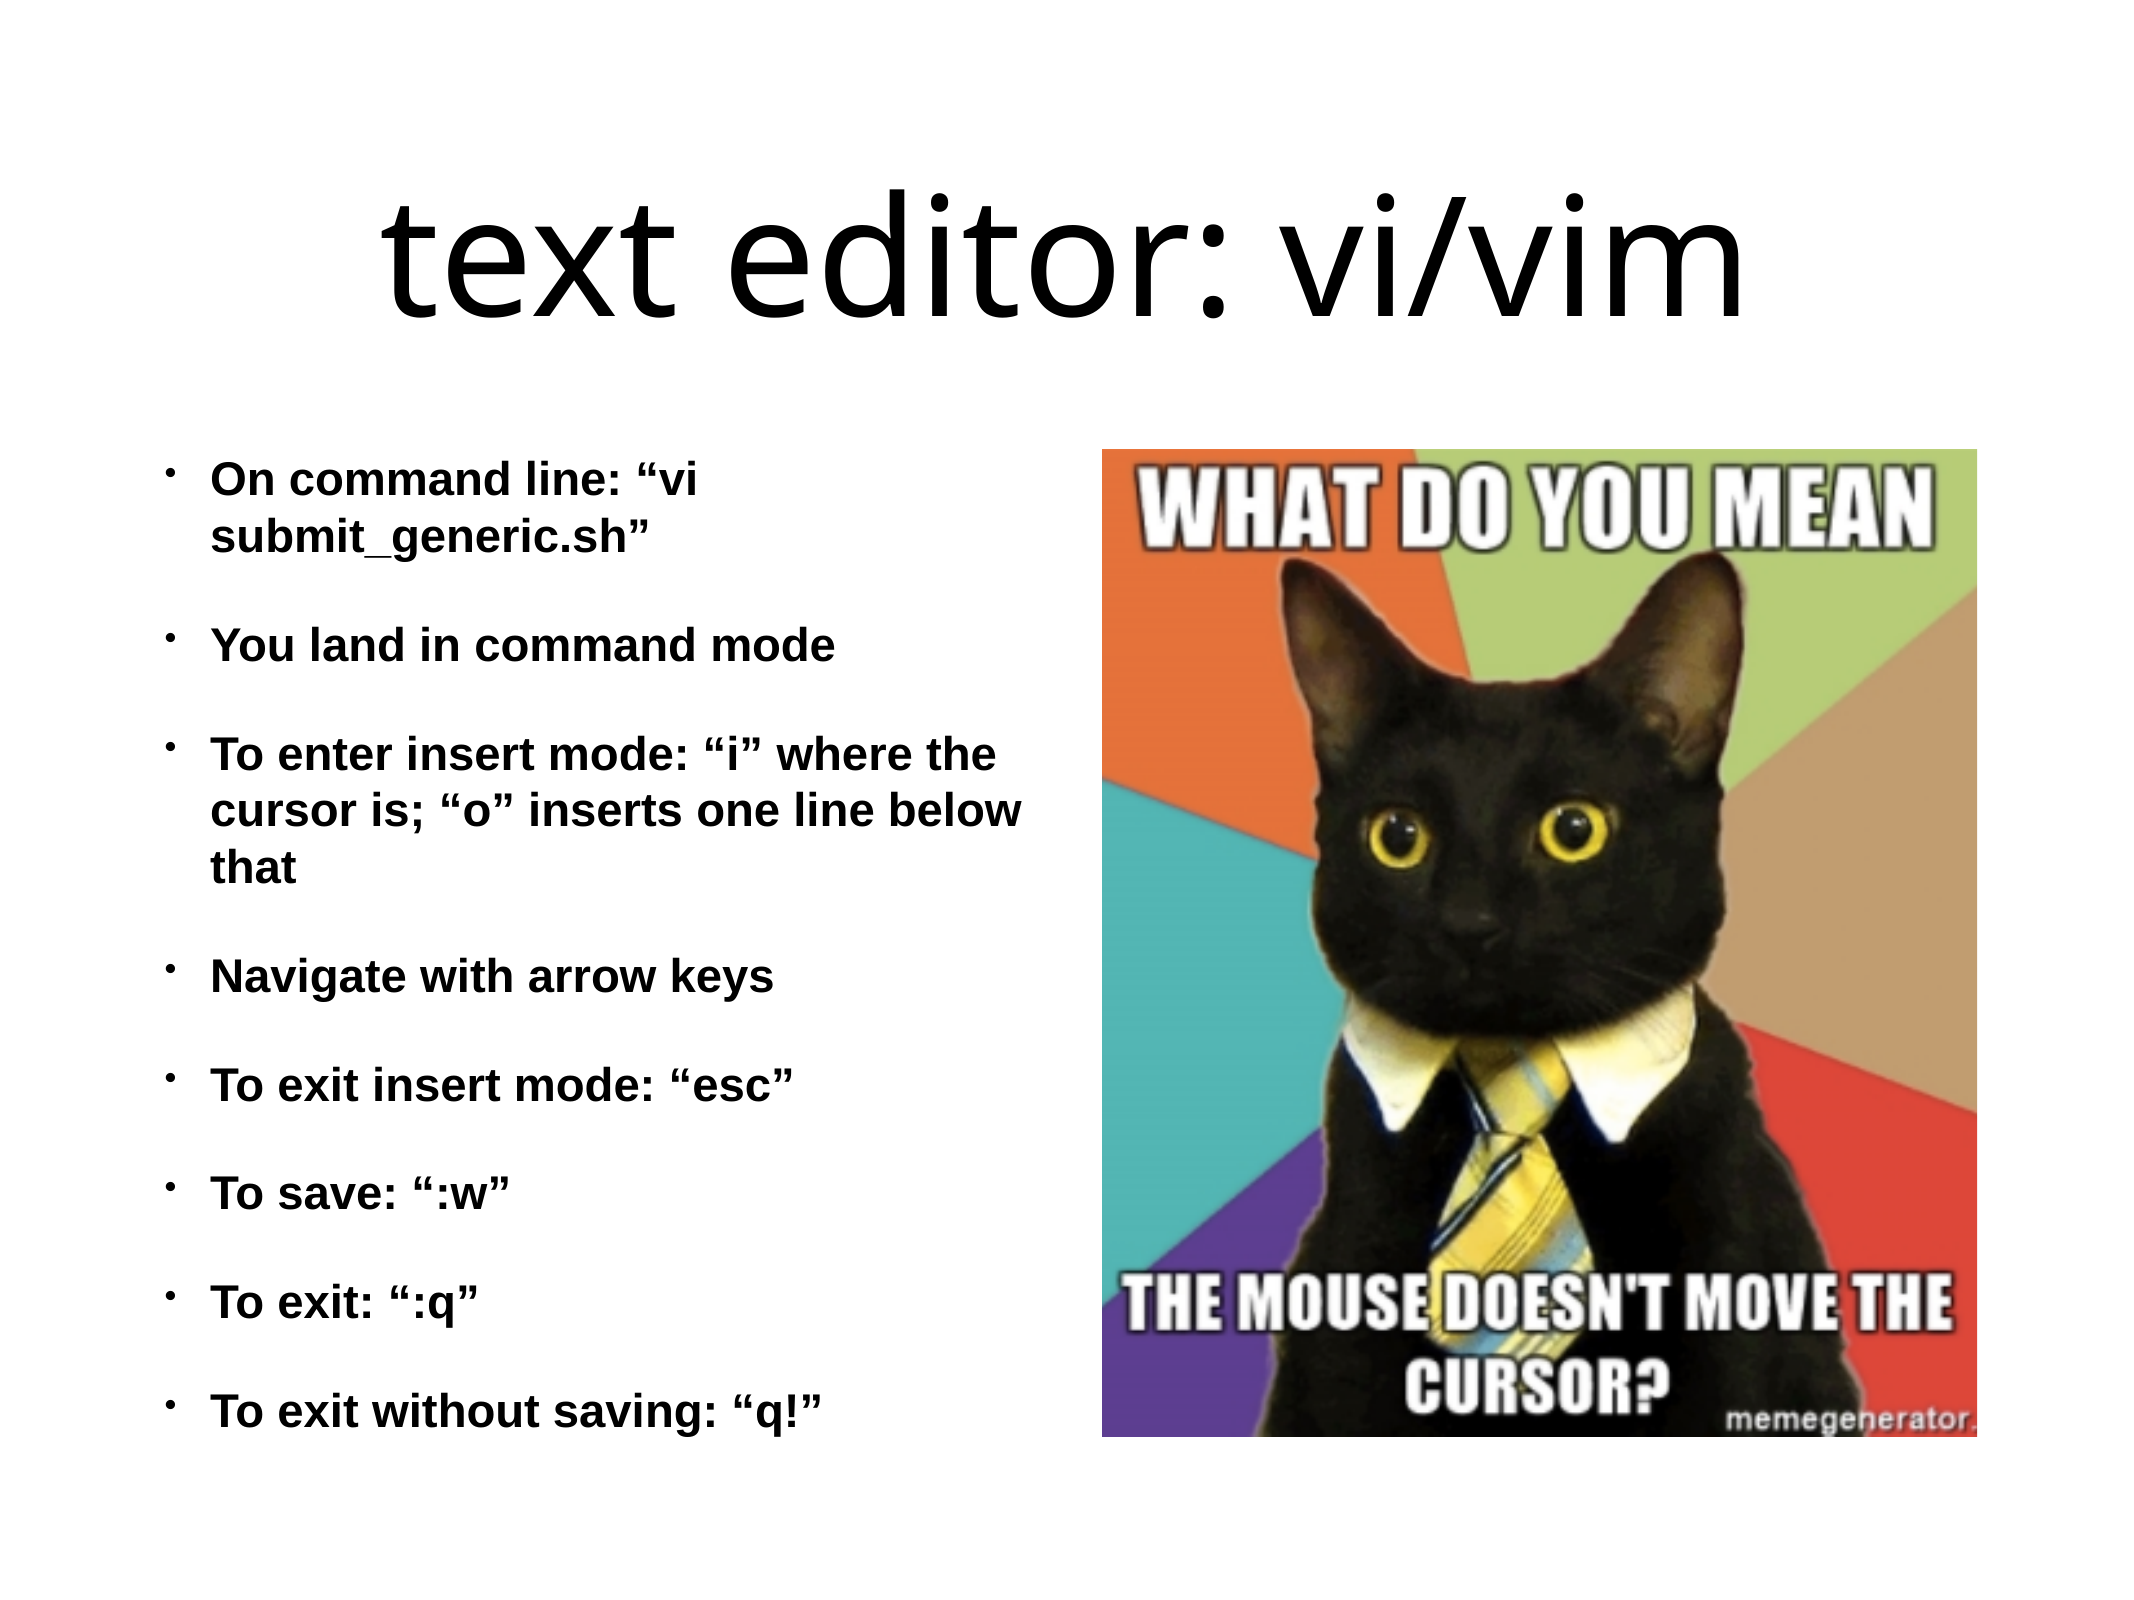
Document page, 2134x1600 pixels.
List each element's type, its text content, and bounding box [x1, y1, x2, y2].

picture [1101, 448, 1978, 1437]
list On command line: “vi submit_generic.sh” You land in command mode To enter insert mode: “i” where the cursor is; “o” inserts one line below that Navigate with arrow keys To exit insert mode: “esc” To save: “:w” To exit: “:q” To exit without saving: “q!” [155, 426, 1032, 1459]
title text editor: vi/vim [155, 72, 1978, 428]
